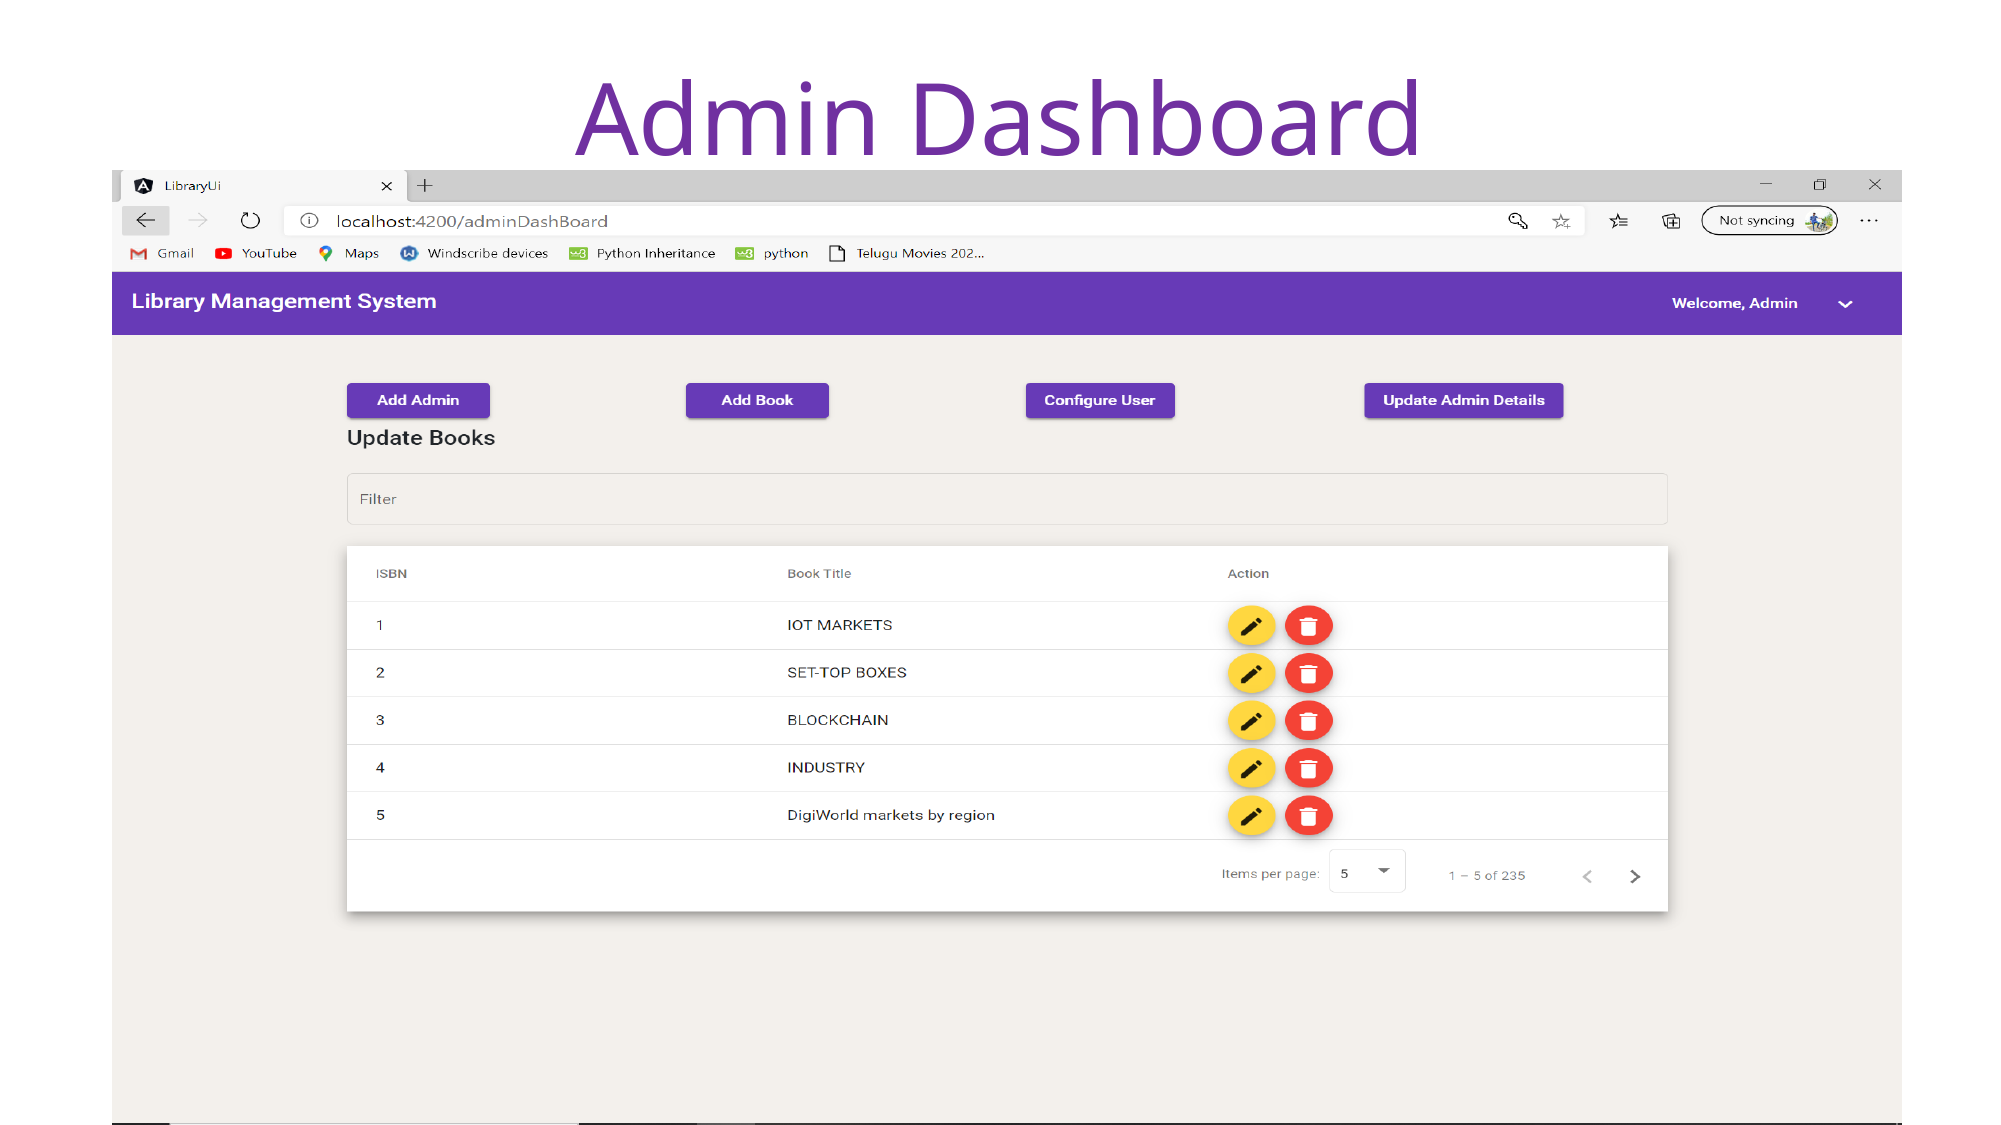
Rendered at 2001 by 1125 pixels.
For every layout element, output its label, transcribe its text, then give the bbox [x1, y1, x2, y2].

picture [112, 170, 1902, 1125]
text_box Admin Dashboard [0, 48, 2000, 183]
